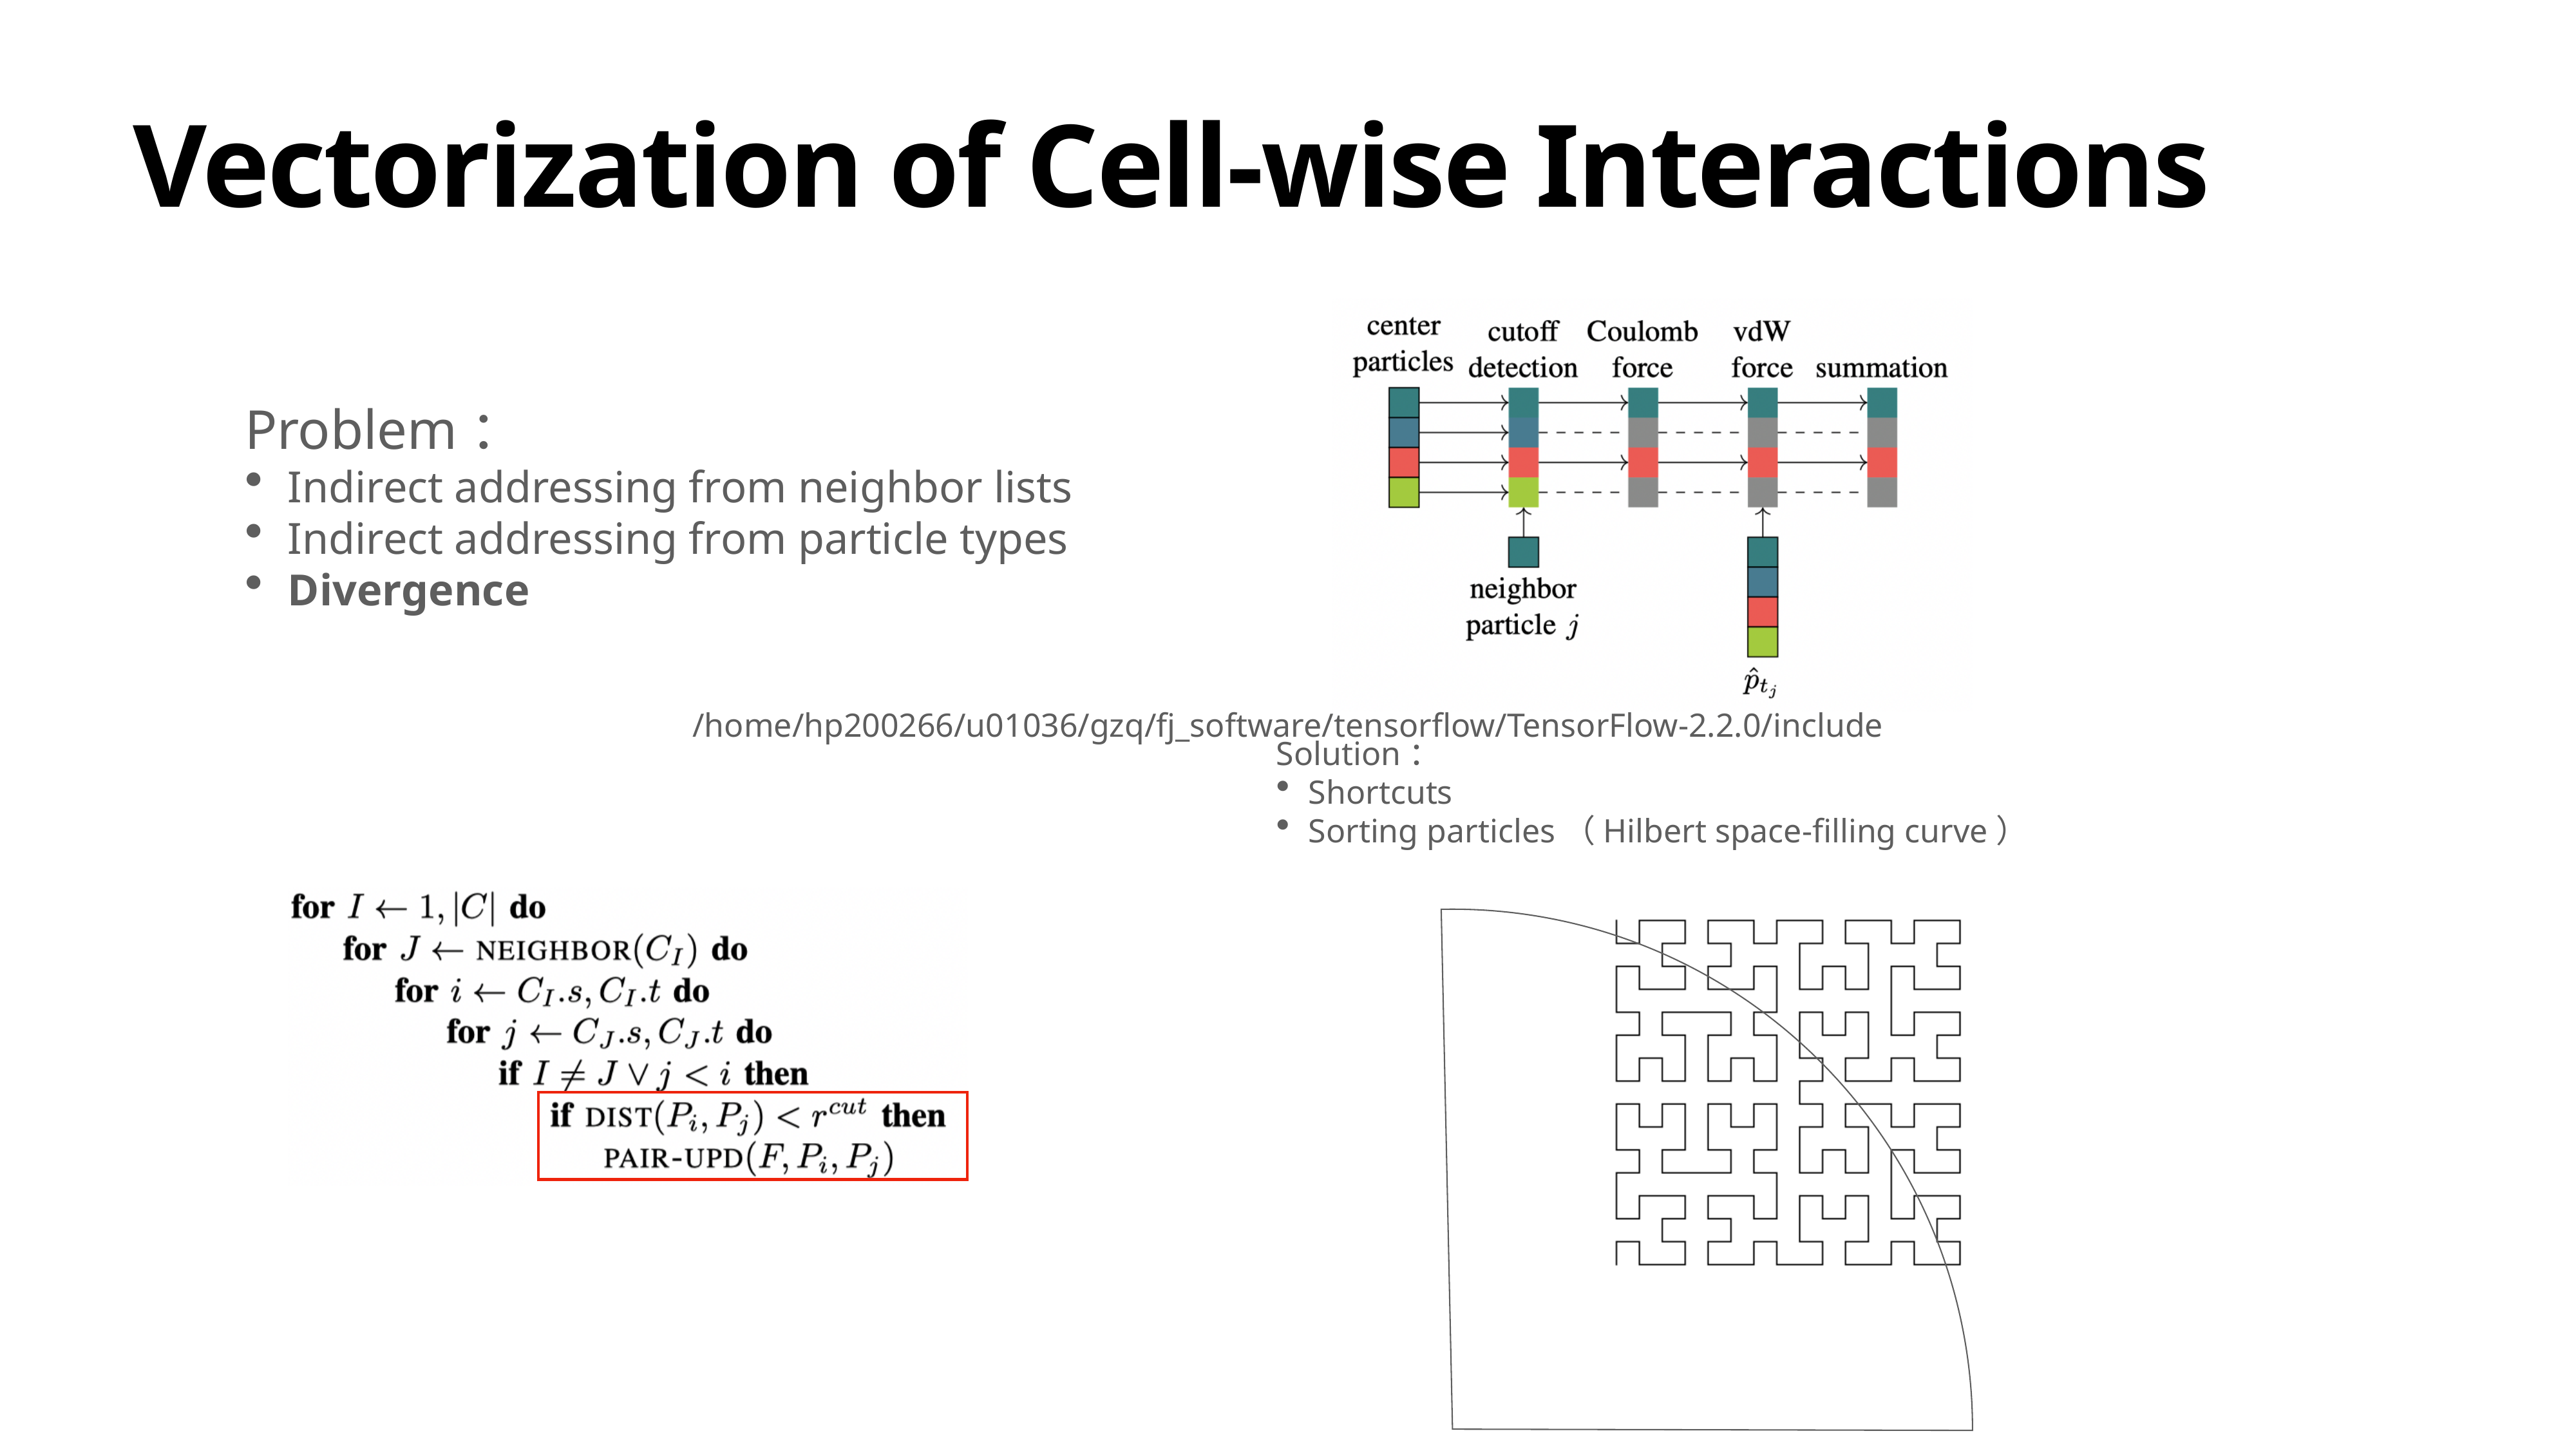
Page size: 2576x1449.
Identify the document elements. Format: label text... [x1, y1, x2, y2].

picture [1605, 909, 1973, 1276]
title Vectorization of Cell-wise Interactions [127, 113, 2449, 266]
text_box Solution： Shortcuts Sorting particles（Hilbert space-ﬁlling curve） [1271, 727, 2034, 855]
picture [1332, 298, 1973, 712]
text_box /home/hp200266/u01036/gzq/fj_software/tensorflow/TensorFlow-2.2.0/include [683, 700, 1893, 748]
picture [287, 887, 968, 1186]
text_box Problem： Indirect addressing from neighbor lists Indirect addressing from particle types Divergence [239, 390, 1079, 620]
text_box [1441, 909, 1973, 1431]
